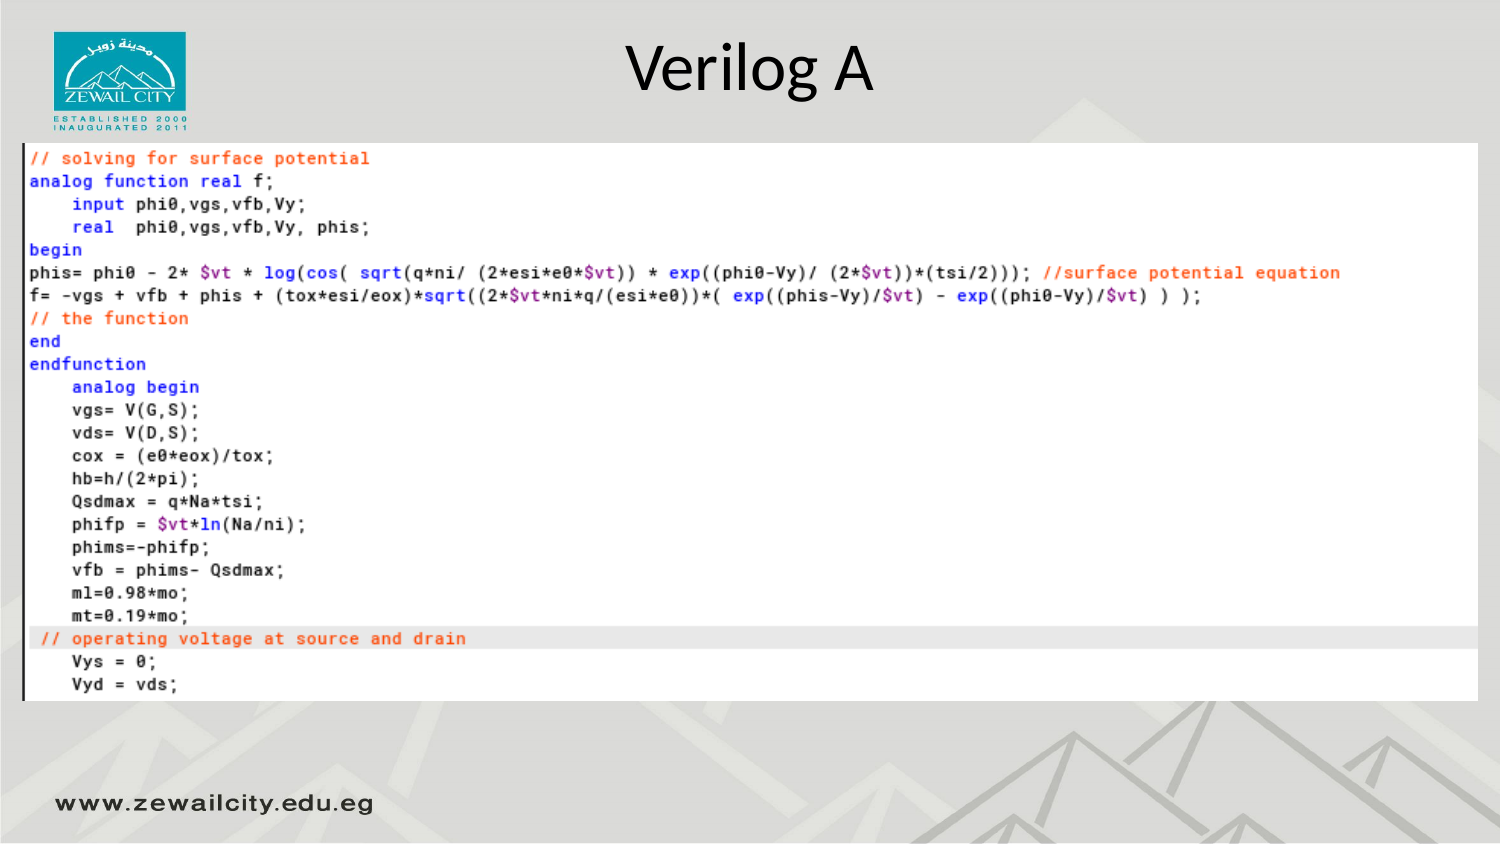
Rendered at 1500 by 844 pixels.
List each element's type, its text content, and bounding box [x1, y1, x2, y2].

picture [0, 0, 1500, 844]
title Verilog A [75, 33, 1425, 141]
